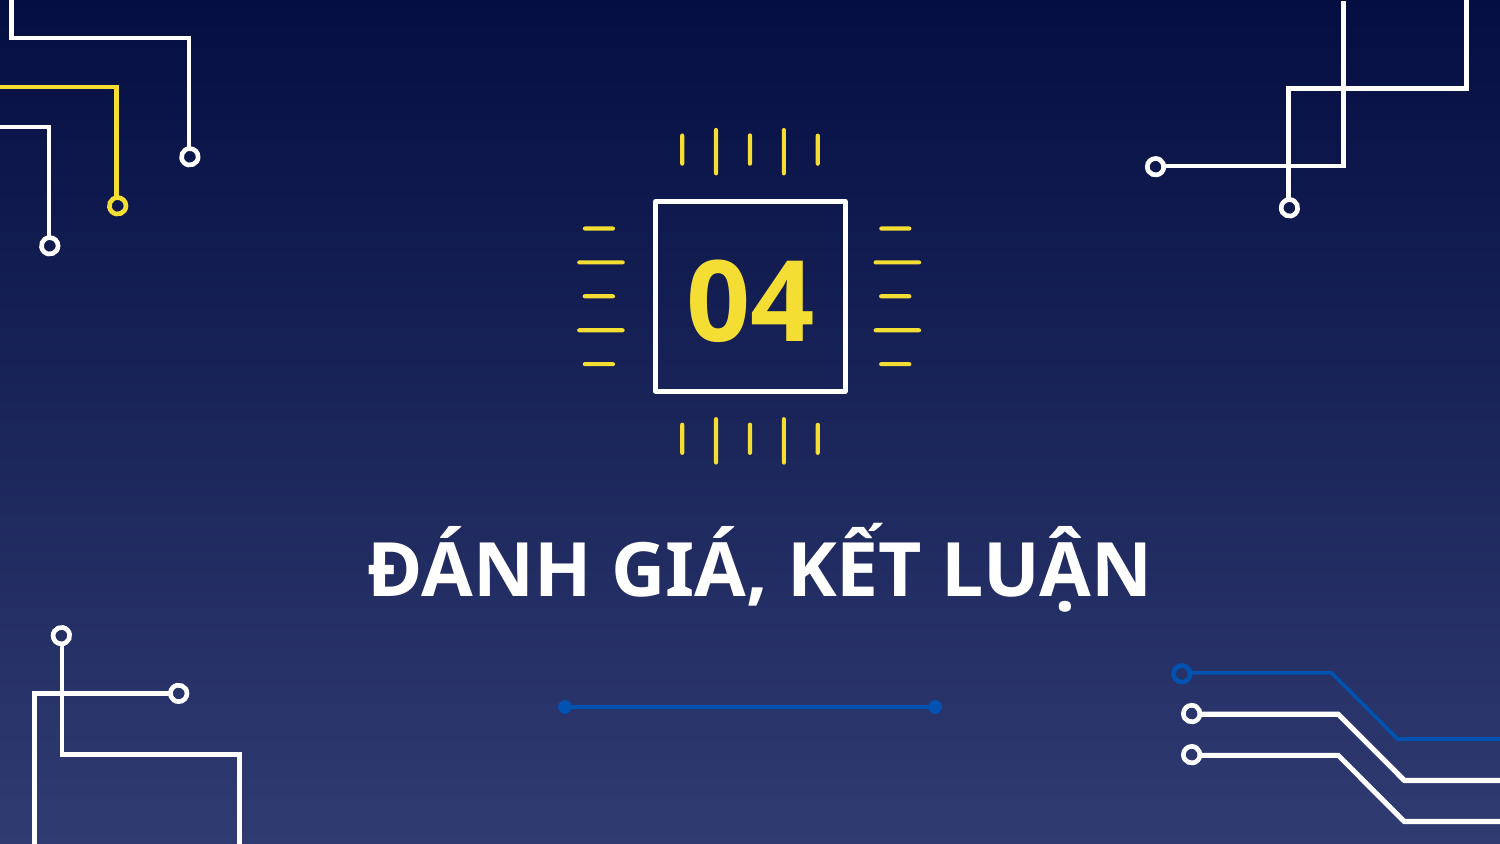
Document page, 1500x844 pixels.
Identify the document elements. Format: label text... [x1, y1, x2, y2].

title 04 [653, 199, 848, 394]
title ĐÁNH GIÁ, KẾT LUẬN [300, 516, 1220, 618]
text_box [725, 81, 774, 222]
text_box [873, 226, 922, 367]
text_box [725, 370, 774, 512]
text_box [576, 226, 625, 367]
